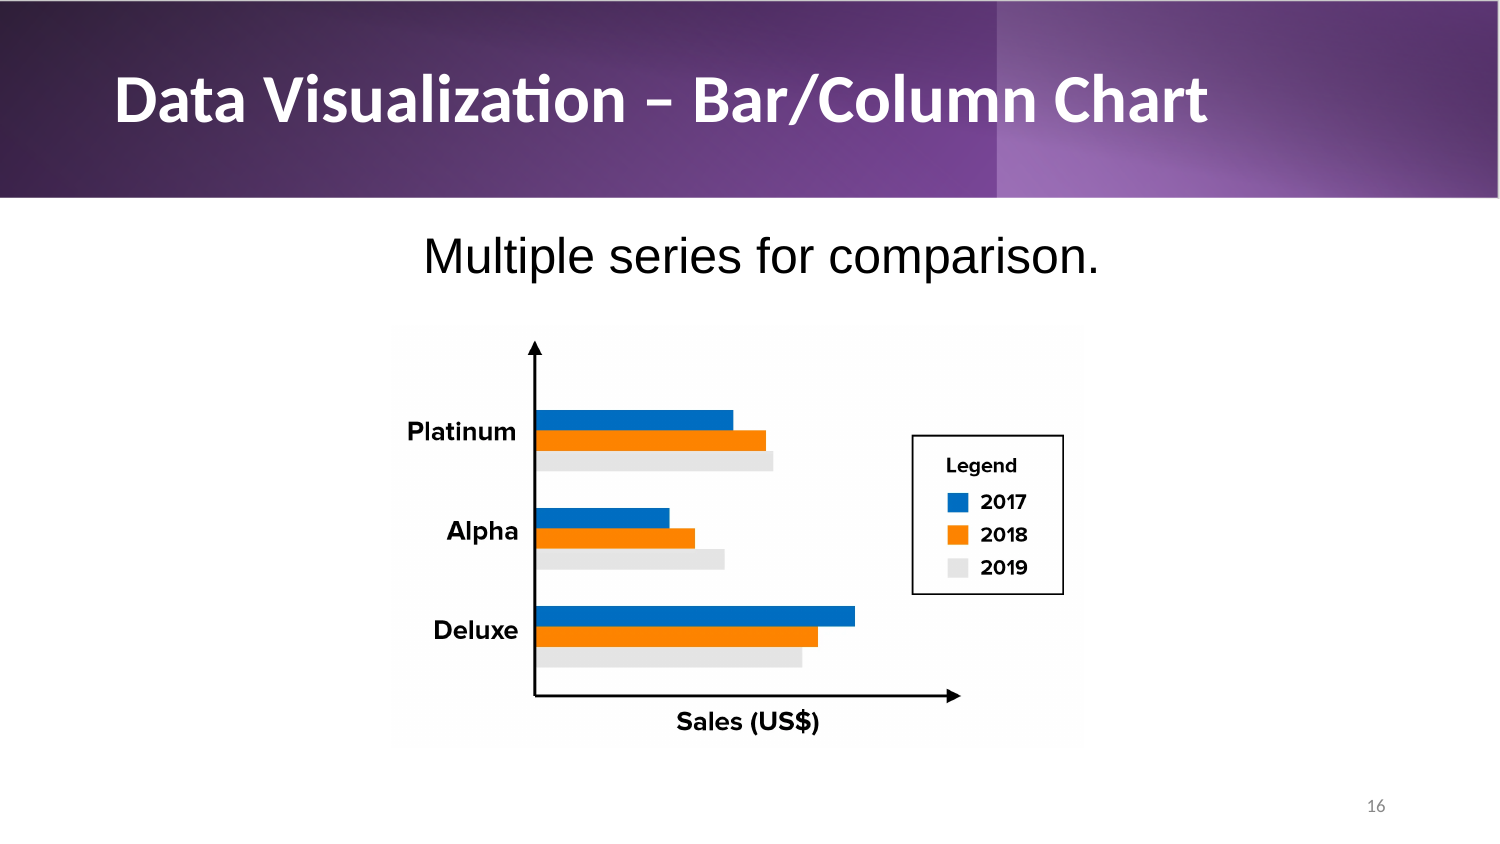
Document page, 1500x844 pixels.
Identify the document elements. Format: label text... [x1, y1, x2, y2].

picture [0, 0, 1500, 199]
slide_number ‹#› [1059, 782, 1397, 827]
text_box Multiple series for comparison. [237, 215, 1302, 291]
picture [391, 325, 1084, 748]
